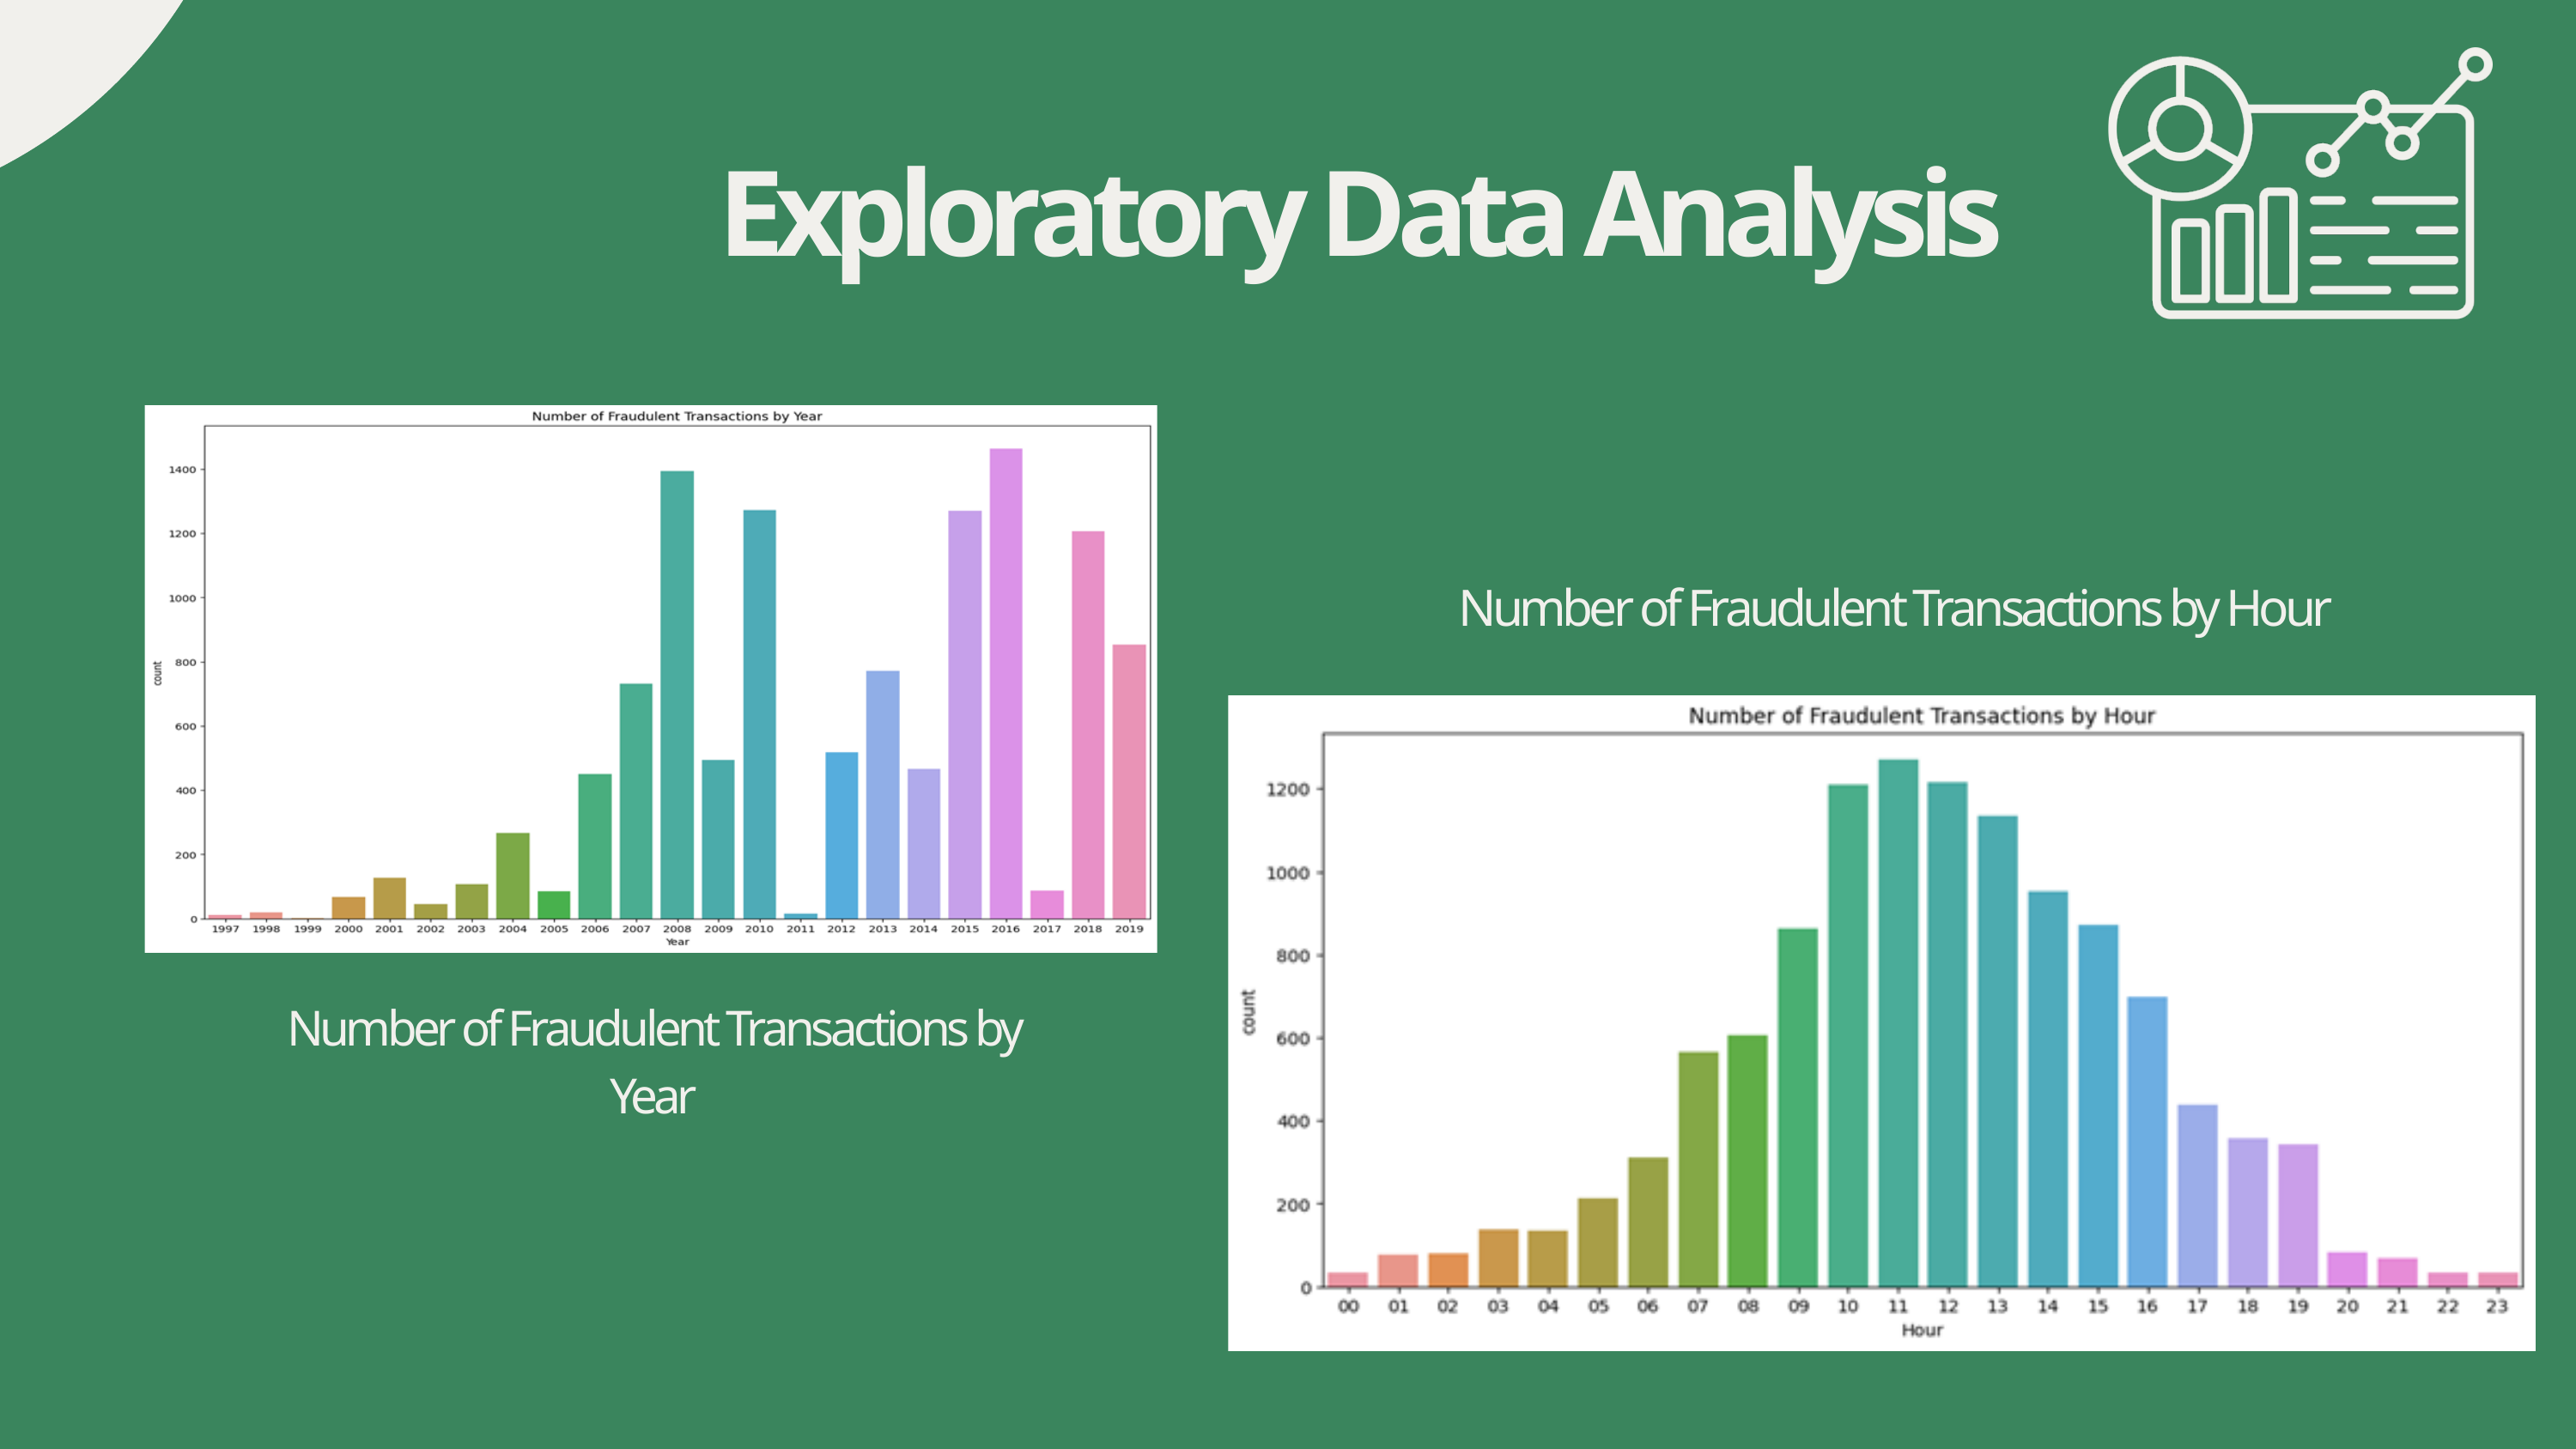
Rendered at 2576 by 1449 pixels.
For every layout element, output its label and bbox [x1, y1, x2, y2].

text_box [0, 0, 2576, 1449]
text_box [0, 0, 258, 221]
